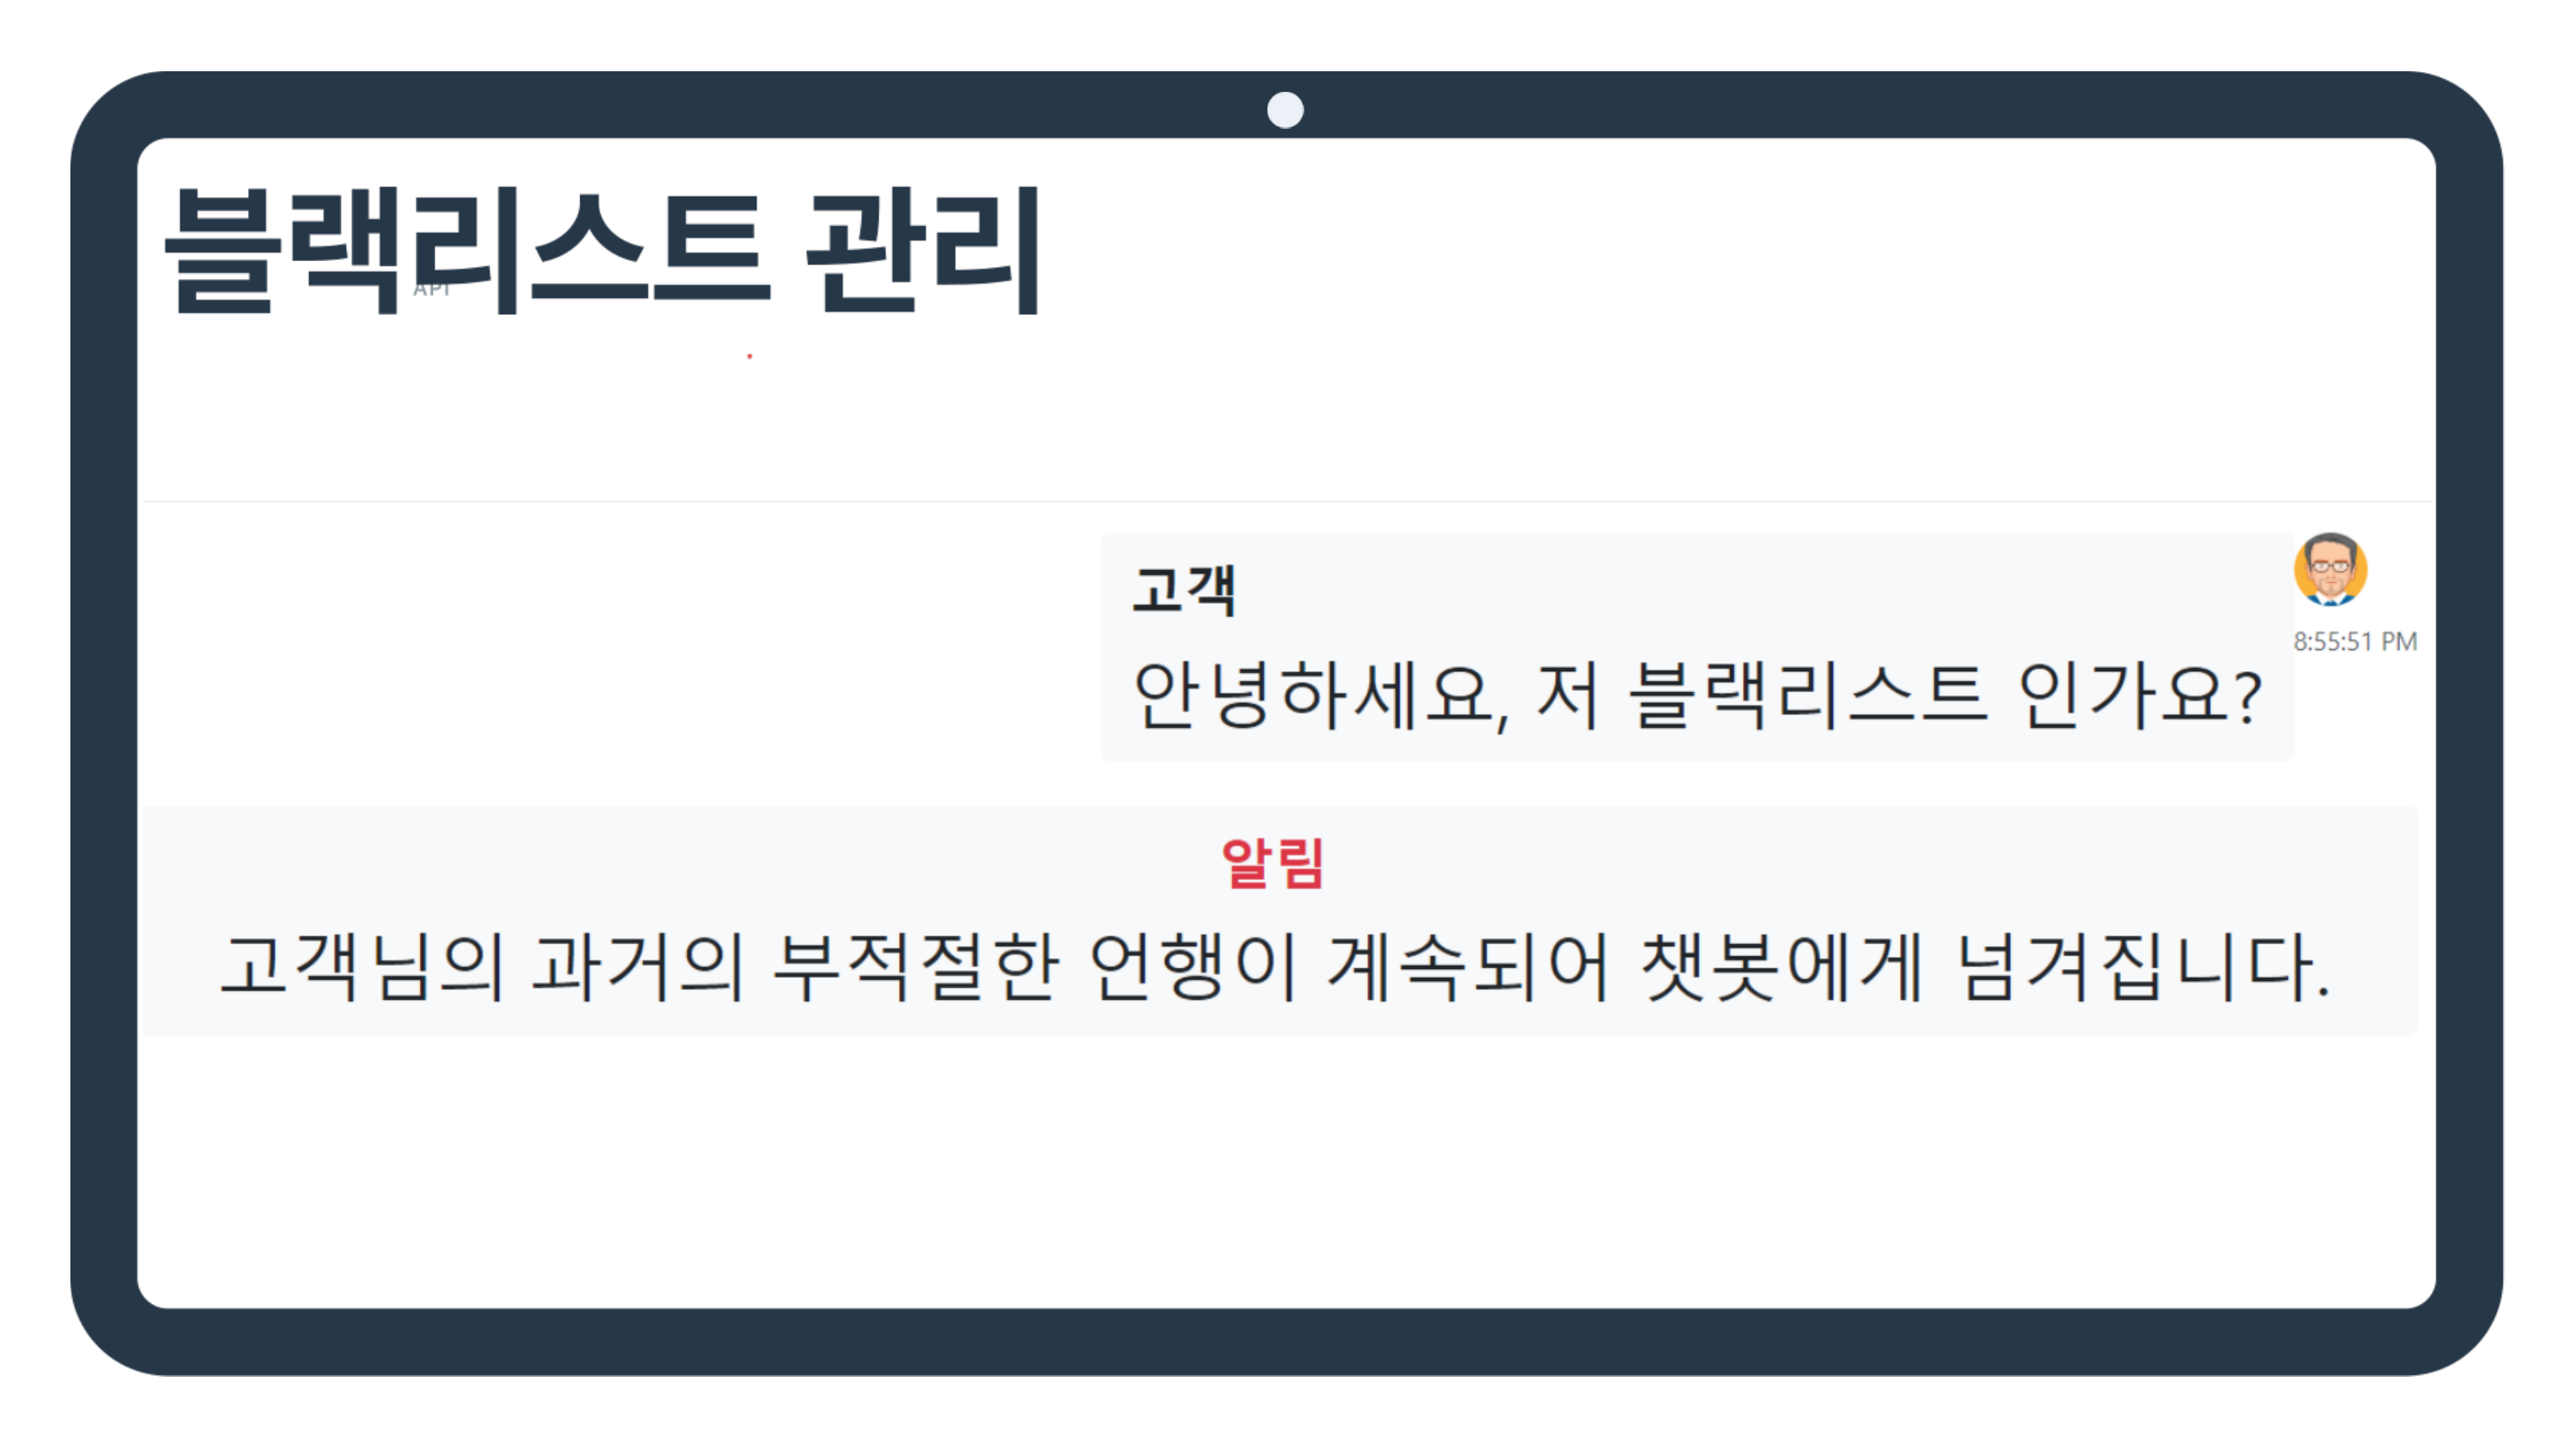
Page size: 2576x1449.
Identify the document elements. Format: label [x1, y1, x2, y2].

text_box [143, 353, 2433, 1045]
text_box [70, 71, 2506, 1377]
picture [115, 94, 1170, 477]
